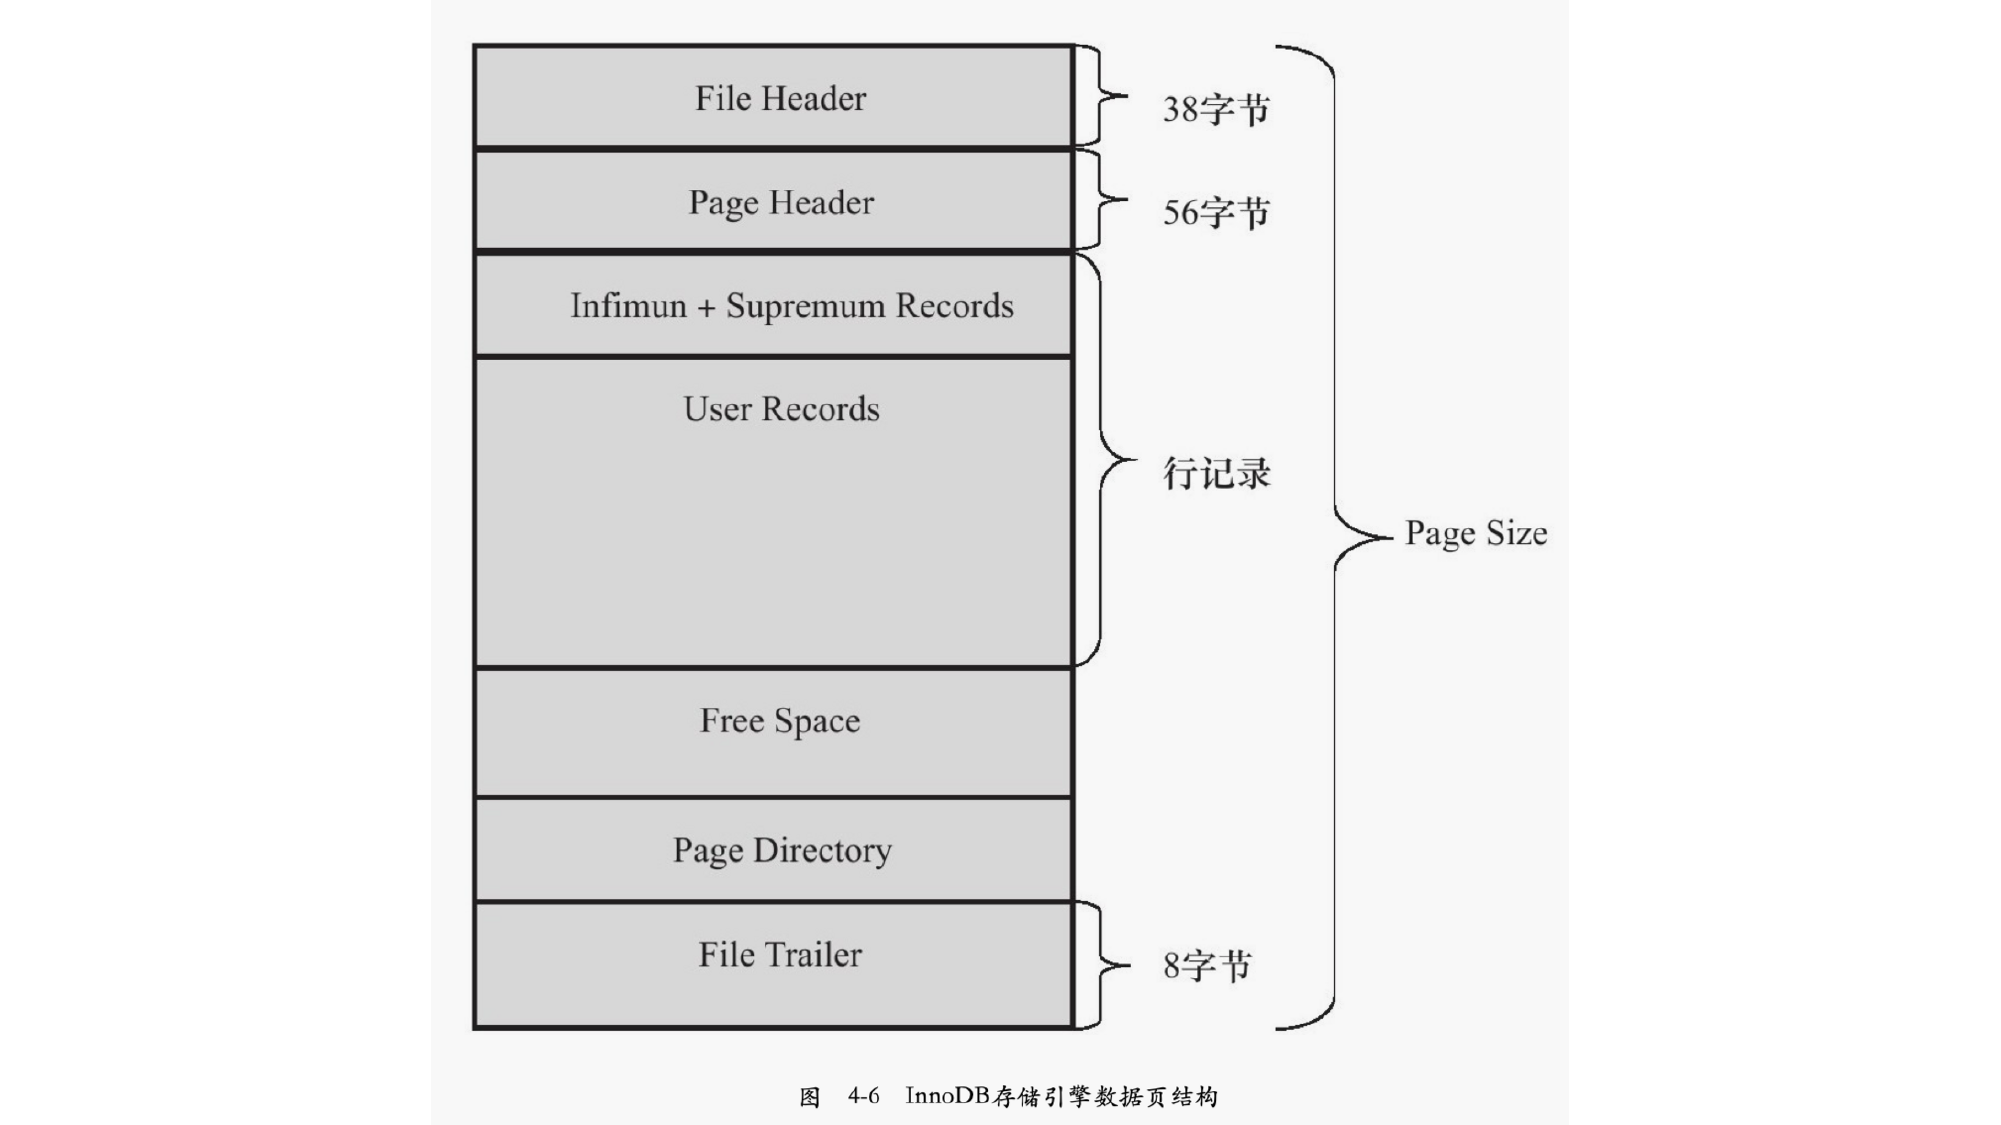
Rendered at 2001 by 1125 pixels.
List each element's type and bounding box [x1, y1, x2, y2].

picture [430, 0, 1570, 1125]
